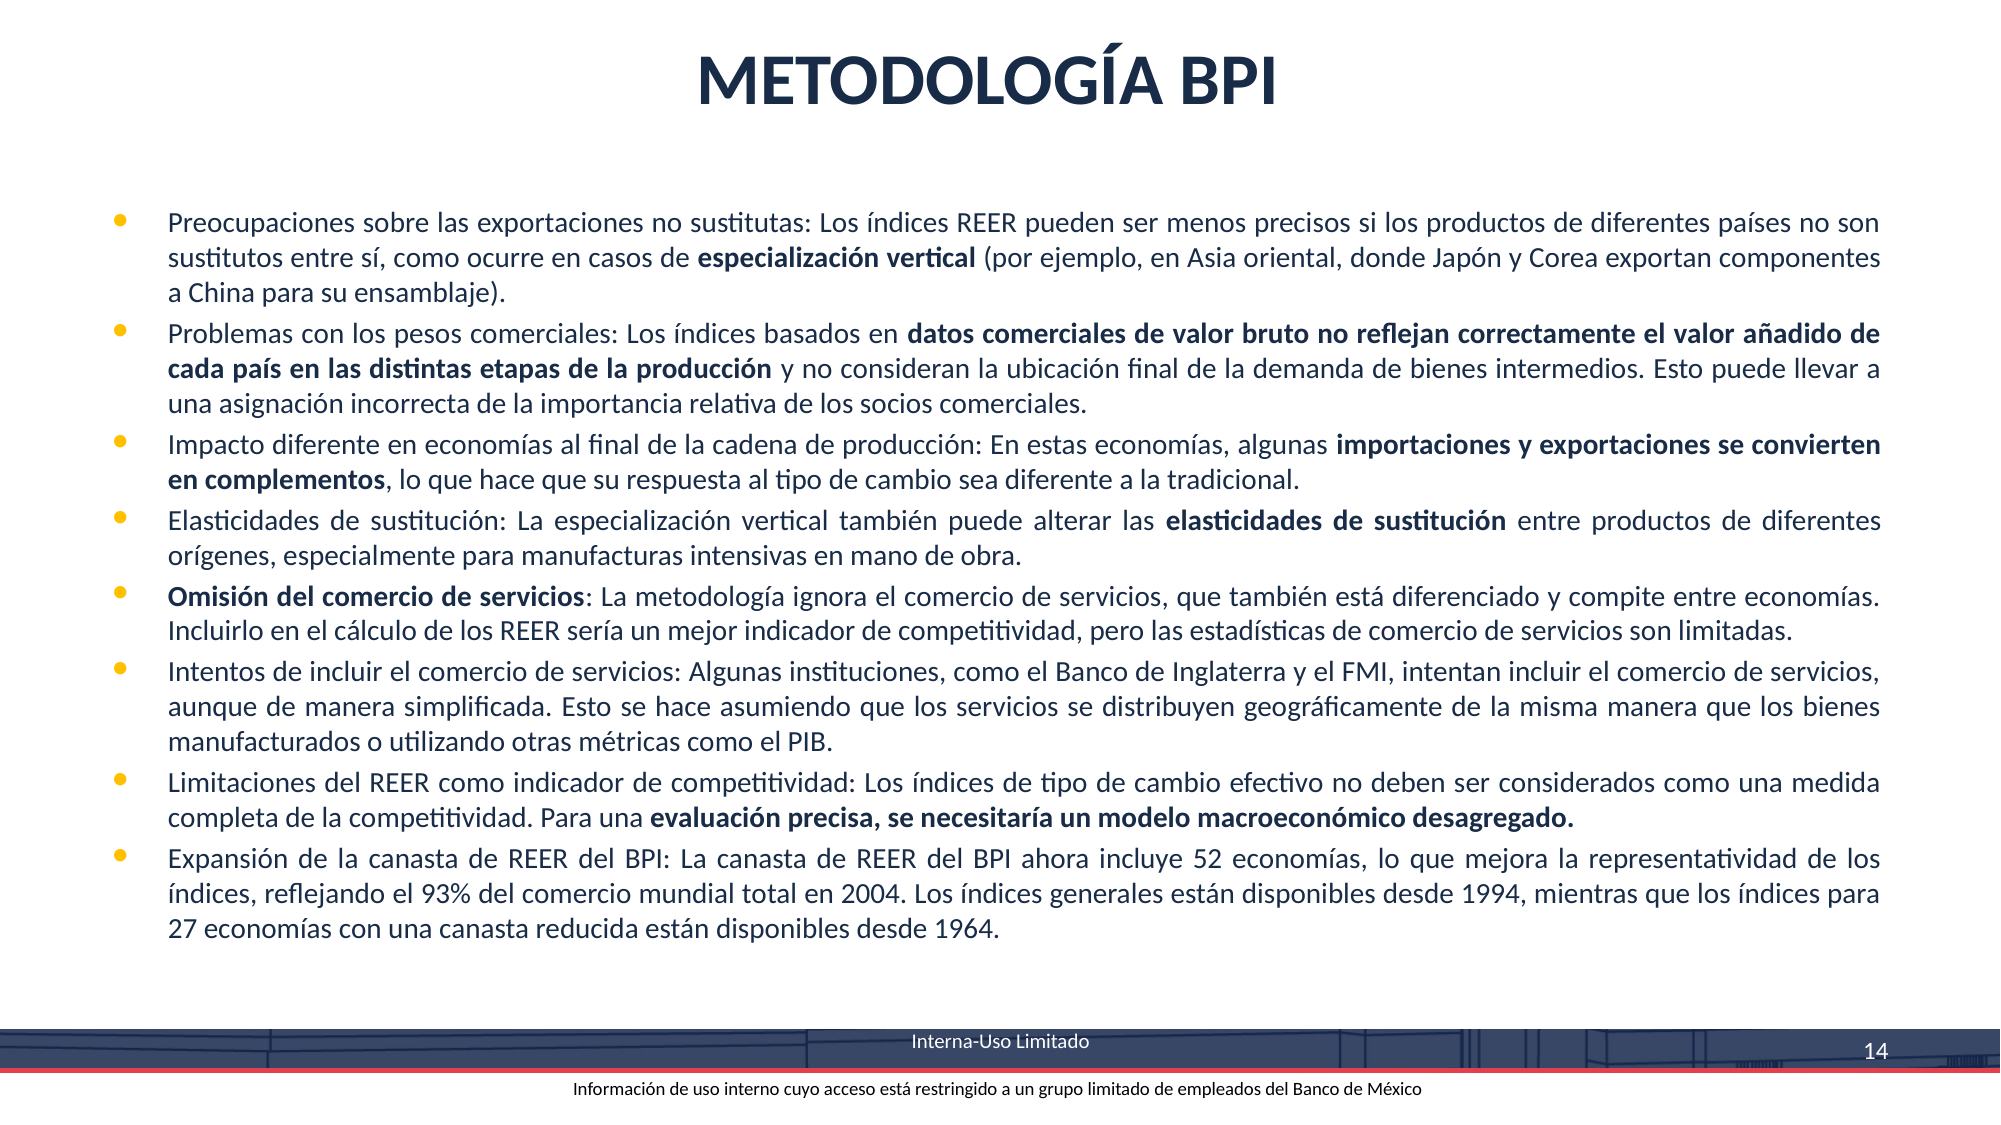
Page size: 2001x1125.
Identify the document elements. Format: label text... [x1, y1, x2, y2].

title METODOLOGÍA BPI [681, 0, 1312, 153]
picture [0, 1029, 2000, 1068]
footer Interna-Uso Limitado Información de uso interno cuyo acceso está restringido a un grupo limitado de empleados del Banco de México [0, 1031, 1998, 1092]
list Preocupaciones sobre las exportaciones no sustitutas: Los índices REER pueden ser menos precisos si los productos de diferentes países no son sustitutos entre sí, como ocurre en casos de especialización vertical (por ejemplo, en Asia oriental, donde Japón y Corea exportan componentes a China para su ensamblaje). Problemas con los pesos comerciales: Los índices basados en datos comerciales de valor bruto no reflejan correctamente el valor añadido de cada país en las distintas etapas de la producción y no consideran la ubicación final de la demanda de bienes intermedios. Esto puede llevar a una asignación incorrecta de la importancia relativa de los socios comerciales. Impacto diferente en economías al final de la cadena de producción: En estas economías, algunas importaciones y exportaciones se convierten en complementos, lo que hace que su respuesta al tipo de cambio sea diferente a la tradicional. Elasticidades de sustitución: La especialización vertical también puede alterar las elasticidades de sustitución entre productos de diferentes orígenes, especialmente para manufacturas intensivas en mano de obra. Omisión del comercio de servicios: La metodología ignora el comercio de servicios, que también está diferenciado y compite entre economías. Incluirlo en el cálculo de los REER sería un mejor indicador de competitividad, pero las estadísticas de comercio de servicios son limitadas. Intentos de incluir el comercio de servicios: Algunas instituciones, como el Banco de Inglaterra y el FMI, intentan incluir el comercio de servicios, aunque de manera simplificada. Esto se hace asumiendo que los servicios se distribuyen geográficamente de la misma manera que los bienes manufacturados o utilizando otras métricas como el PIB. Limitaciones del REER como indicador de competitividad: Los índices de tipo de cambio efectivo no deben ser considerados como una medida completa de la competitividad. Para una evaluación precisa, se necesitaría un modelo macroeconómico desagregado. Expansión de la canasta de REER del BPI: La canasta de REER del BPI ahora incluye 52 economías, lo que mejora la representatividad de los índices, reflejando el 93% del comercio mundial total en 2004. Los índices generales están disponibles desde 1994, mientras que los índices para 27 economías con una canasta reducida están disponibles desde 1964. [96, 196, 1897, 953]
picture [0, 1073, 2000, 1116]
